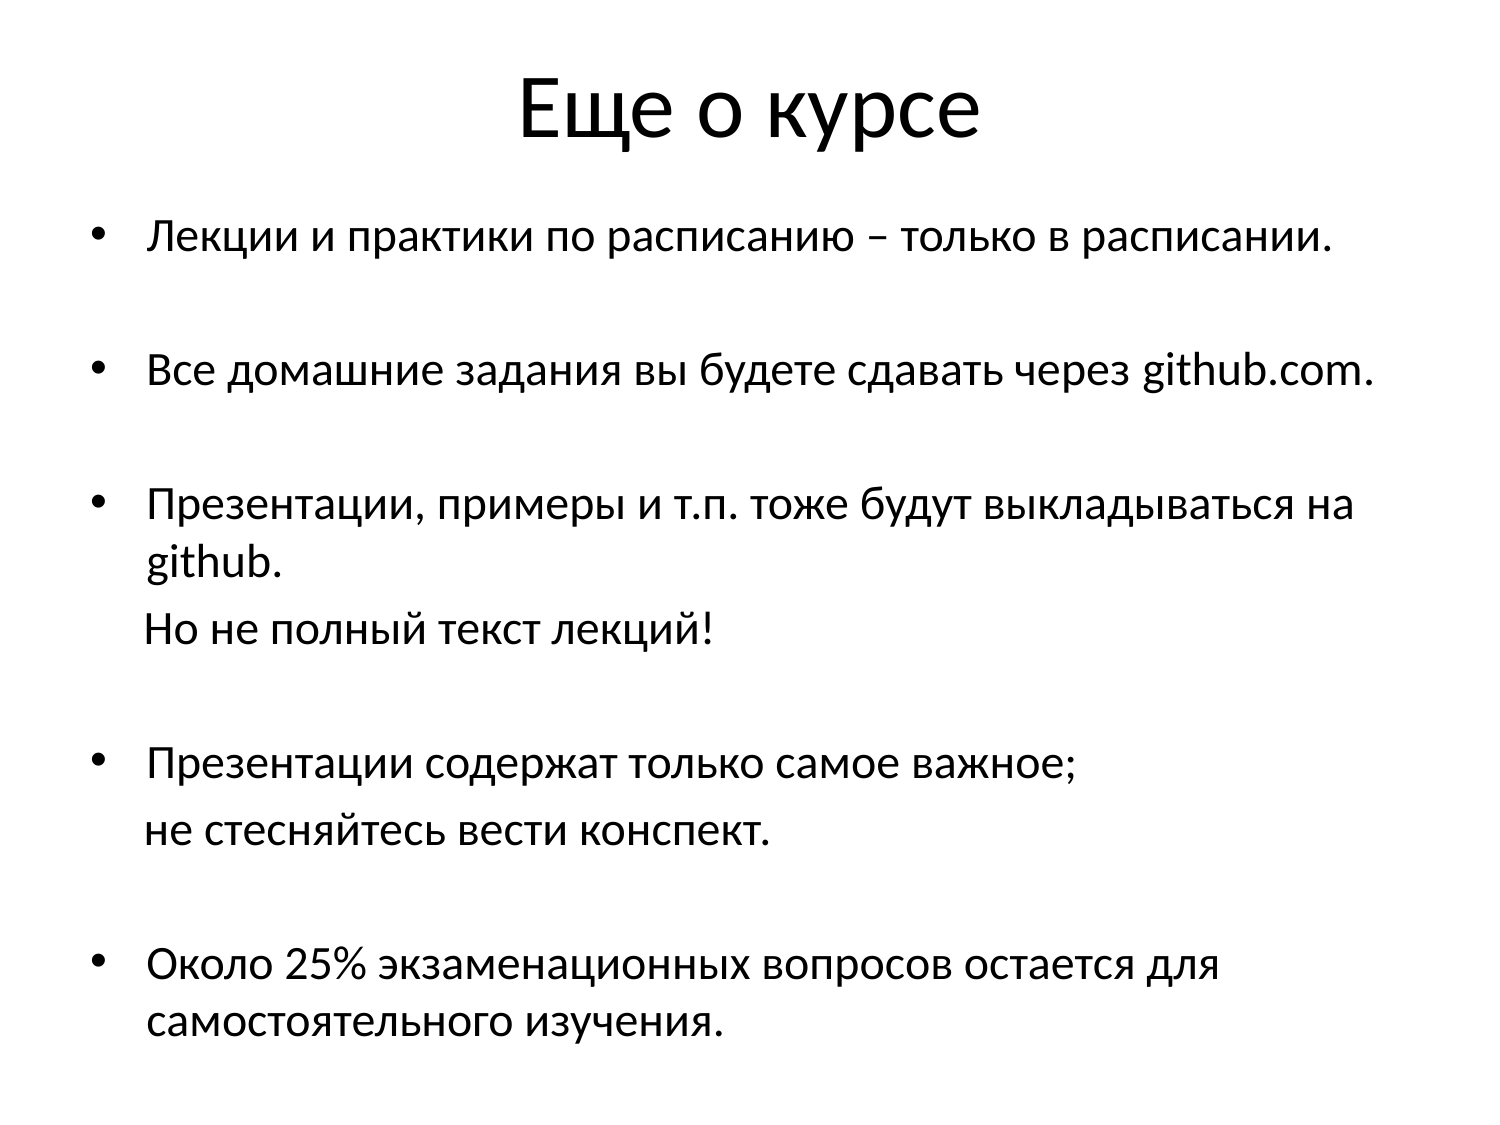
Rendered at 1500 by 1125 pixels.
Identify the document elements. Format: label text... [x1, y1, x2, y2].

list Лекции и практики по расписанию – только в расписании. Все домашние задания вы будете сдавать через github.com. Презентации, примеры и т.п. тоже будут выкладываться на github. Но не полный текст лекций! Презентации содержат только самое важное; не стесняйтесь вести конспект. Около 25% экзаменационных вопросов остается для самостоятельного изучения. [75, 196, 1425, 1047]
title Еще о курсе [75, 7, 1425, 195]
